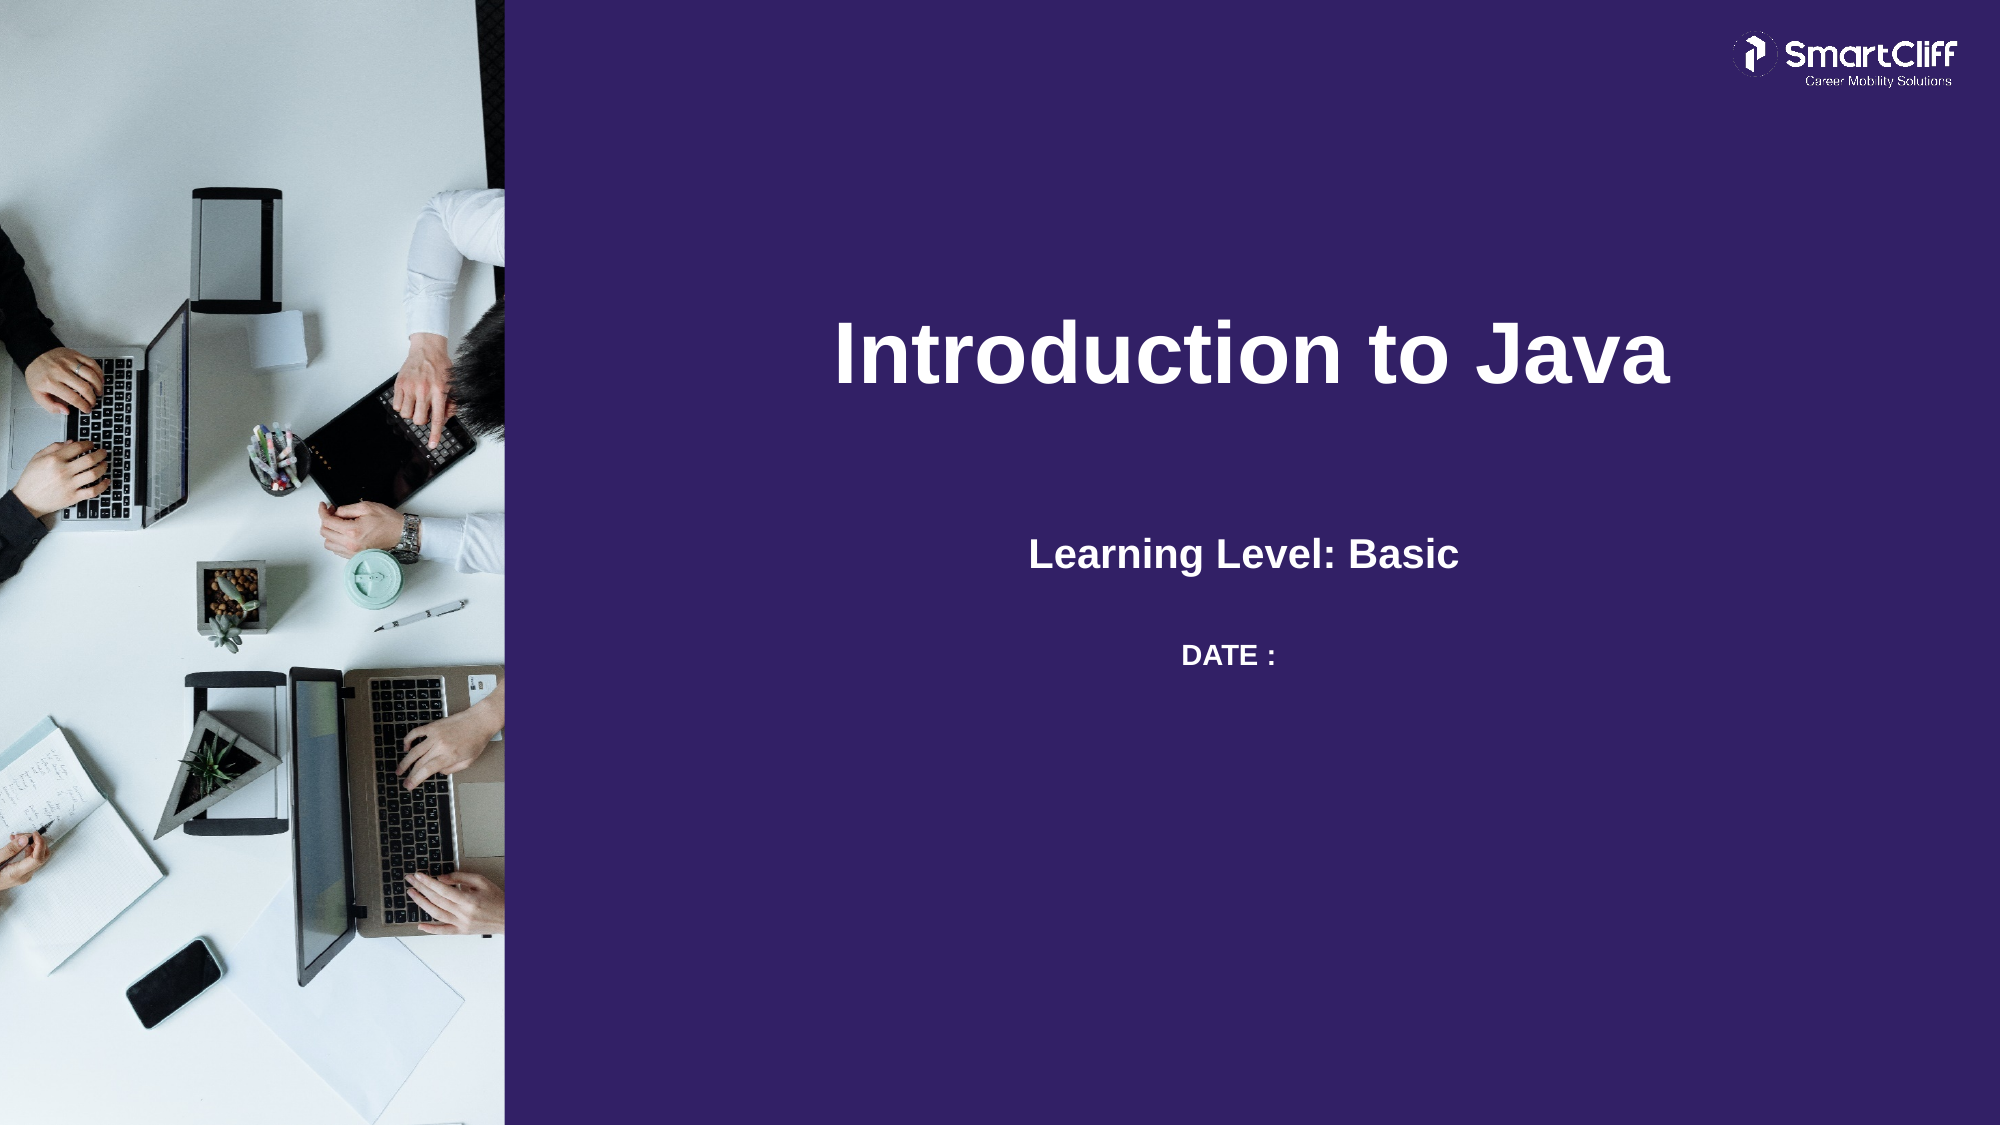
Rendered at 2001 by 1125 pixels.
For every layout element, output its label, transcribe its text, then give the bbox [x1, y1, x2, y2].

picture [1728, 0, 1968, 120]
picture [0, 0, 505, 1125]
title Introduction to Java [505, 190, 2000, 517]
subtitle Learning Level: Basic [625, 527, 1863, 576]
list Date : [505, 639, 1953, 695]
